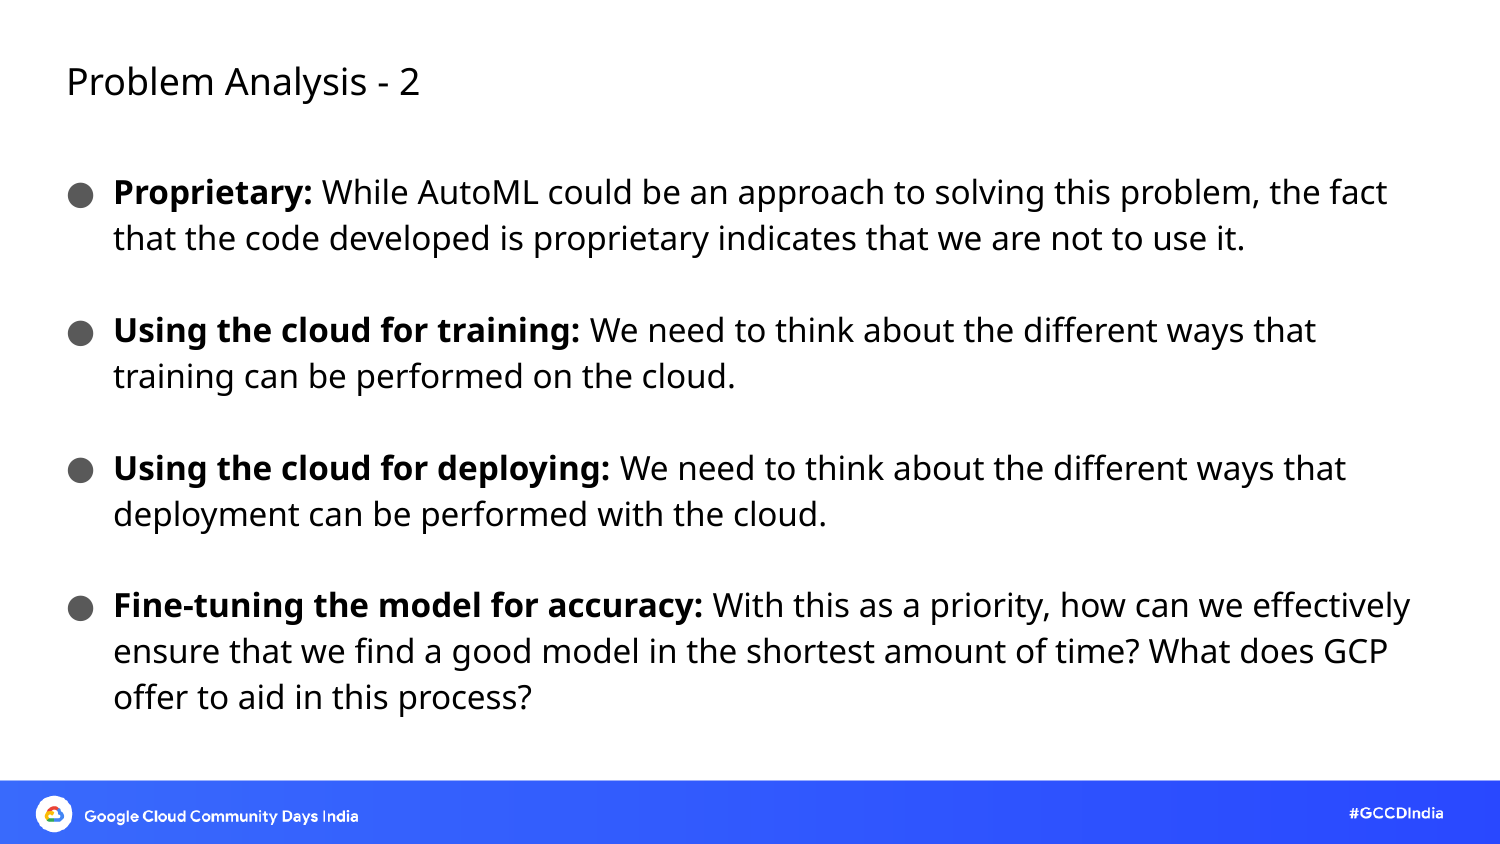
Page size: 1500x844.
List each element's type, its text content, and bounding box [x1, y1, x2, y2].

title Problem Analysis - 2 [51, 42, 1449, 137]
picture [0, 0, 1500, 844]
list Proprietary: While AutoML could be an approach to solving this problem, the fact that the code developed is proprietary indicates that we are not to use it. Using the cloud for training: We need to think about the different ways that training can be performed on the cloud. Using the cloud for deploying: We need to think about the different ways that deployment can be performed with the cloud. Fine-tuning the model for accuracy: With this as a priority, how can we effectively ensure that we find a good model in the shortest amount of time? What does GCP offer to aid in this process? [51, 150, 1449, 797]
